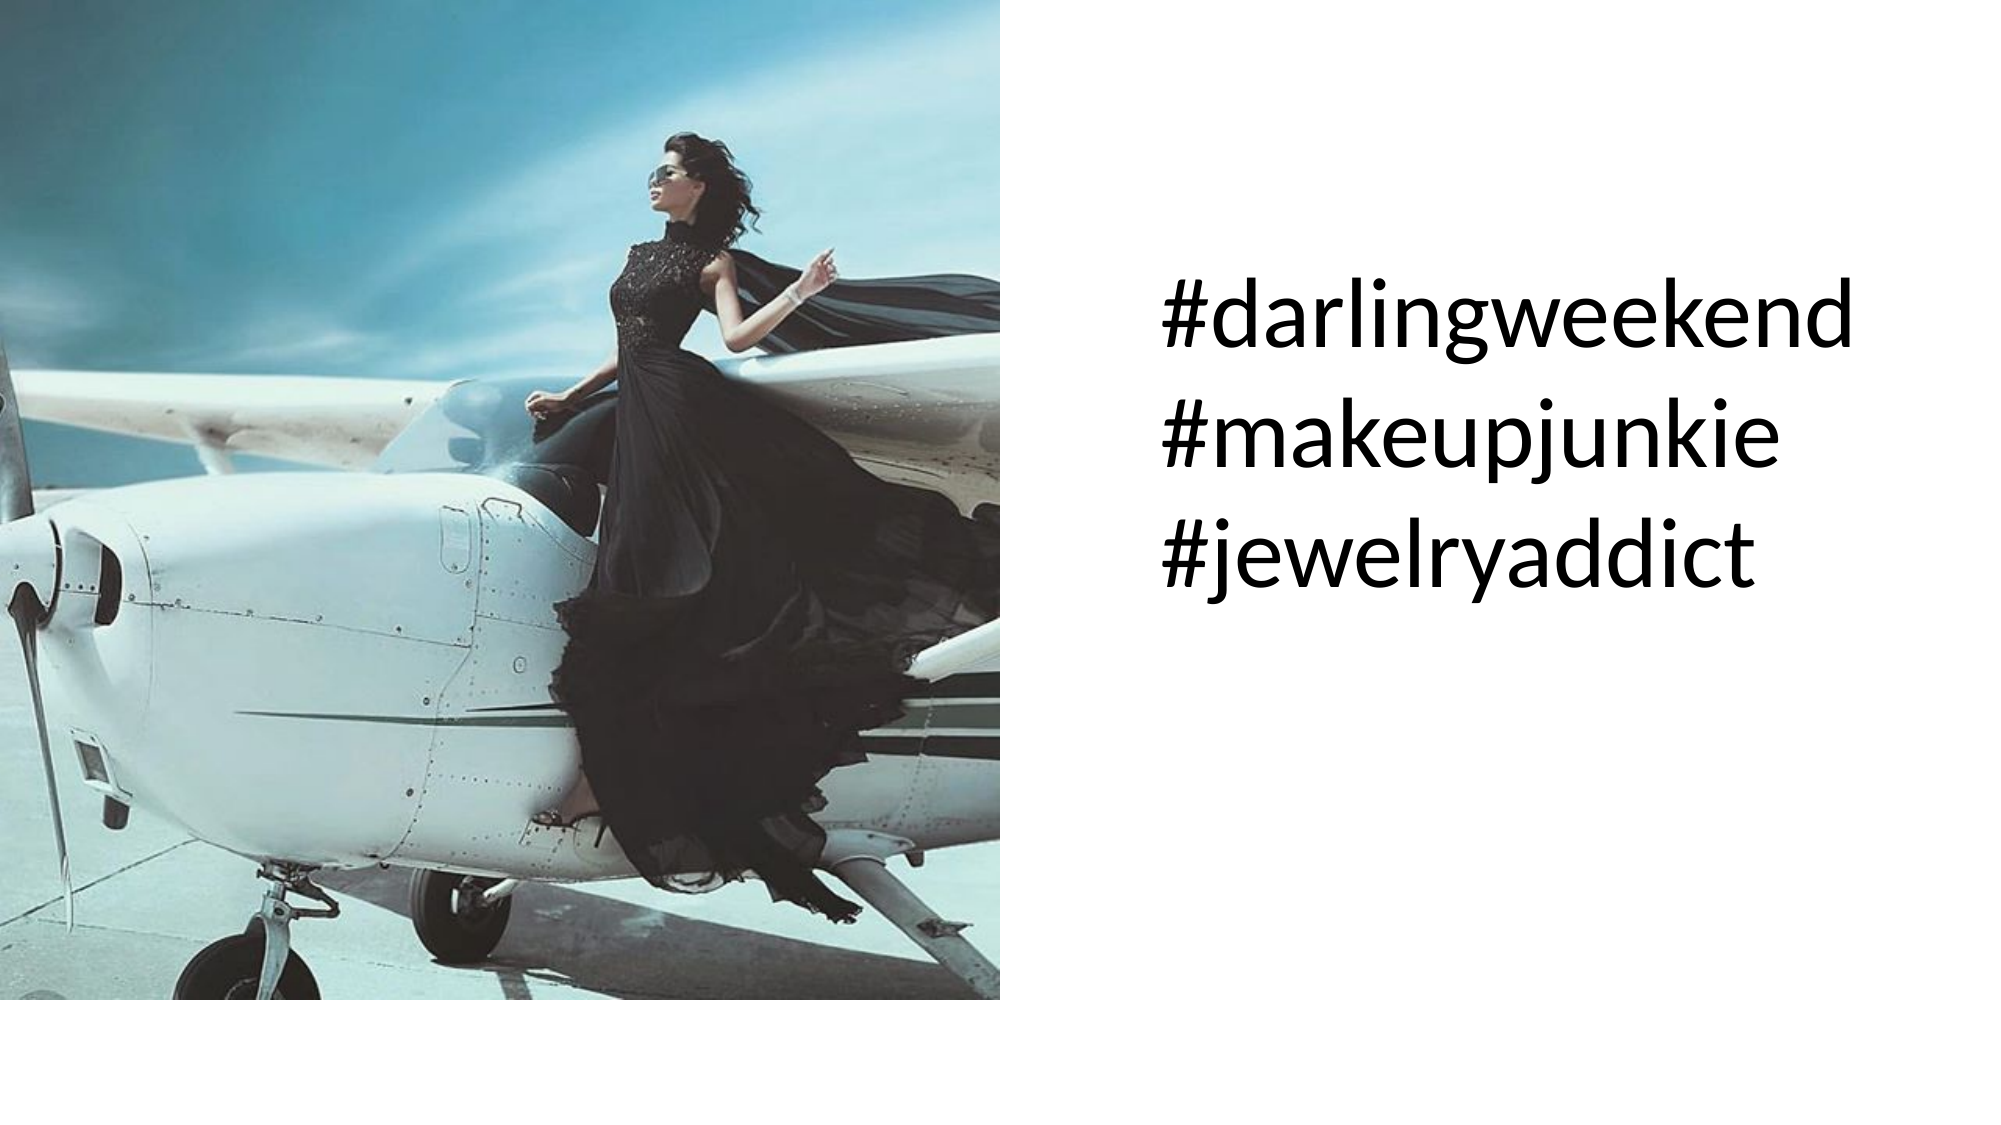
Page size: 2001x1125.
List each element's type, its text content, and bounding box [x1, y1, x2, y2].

picture [0, 0, 1000, 1000]
text_box #darlingweekend #makeupjunkie #jewelryaddict [1145, 239, 1896, 735]
